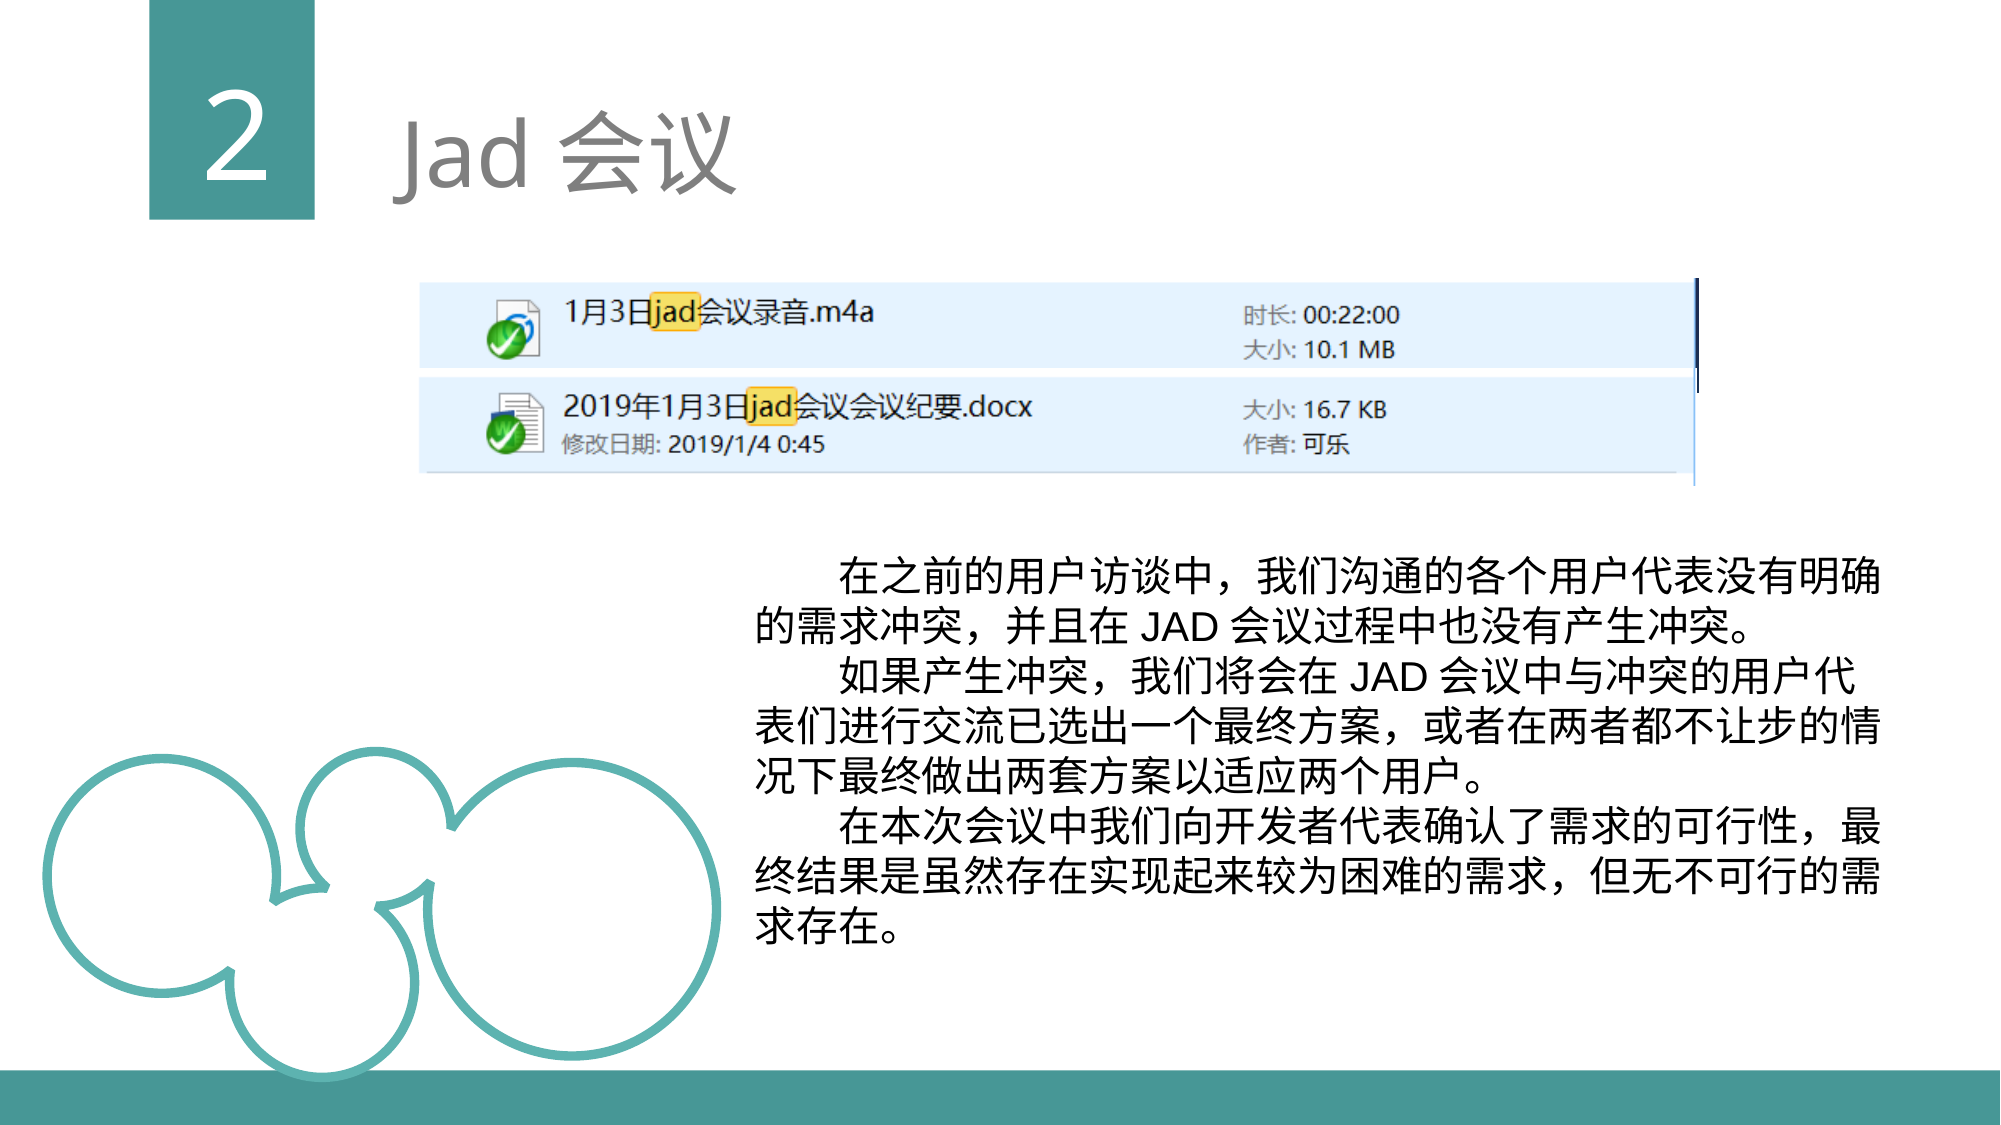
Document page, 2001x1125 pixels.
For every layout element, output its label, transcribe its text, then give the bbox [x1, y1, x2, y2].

text_box [149, 0, 315, 220]
text_box [0, 1070, 2000, 1125]
text_box 在之前的用户访谈中，我们沟通的各个用户代表没有明确的需求冲突，并且在JAD会议过程中也没有产生冲突。 如果产生冲突，我们将会在JAD会议中与冲突的用户代表们进行交流已选出一个最终方案，或者在两者都不让步的情况下最终做出两套方案以适应两个用户。 在本次会议中我们向开发者代表确认了需求的可行性，最终结果是虽然存在实现起来较为困难的需求，但无不可行的需求存在。 [740, 541, 1910, 957]
text_box [47, 751, 717, 1078]
text_box 2 [154, 48, 320, 213]
picture [409, 278, 1699, 486]
text_box Jad会议 [385, 88, 1426, 214]
